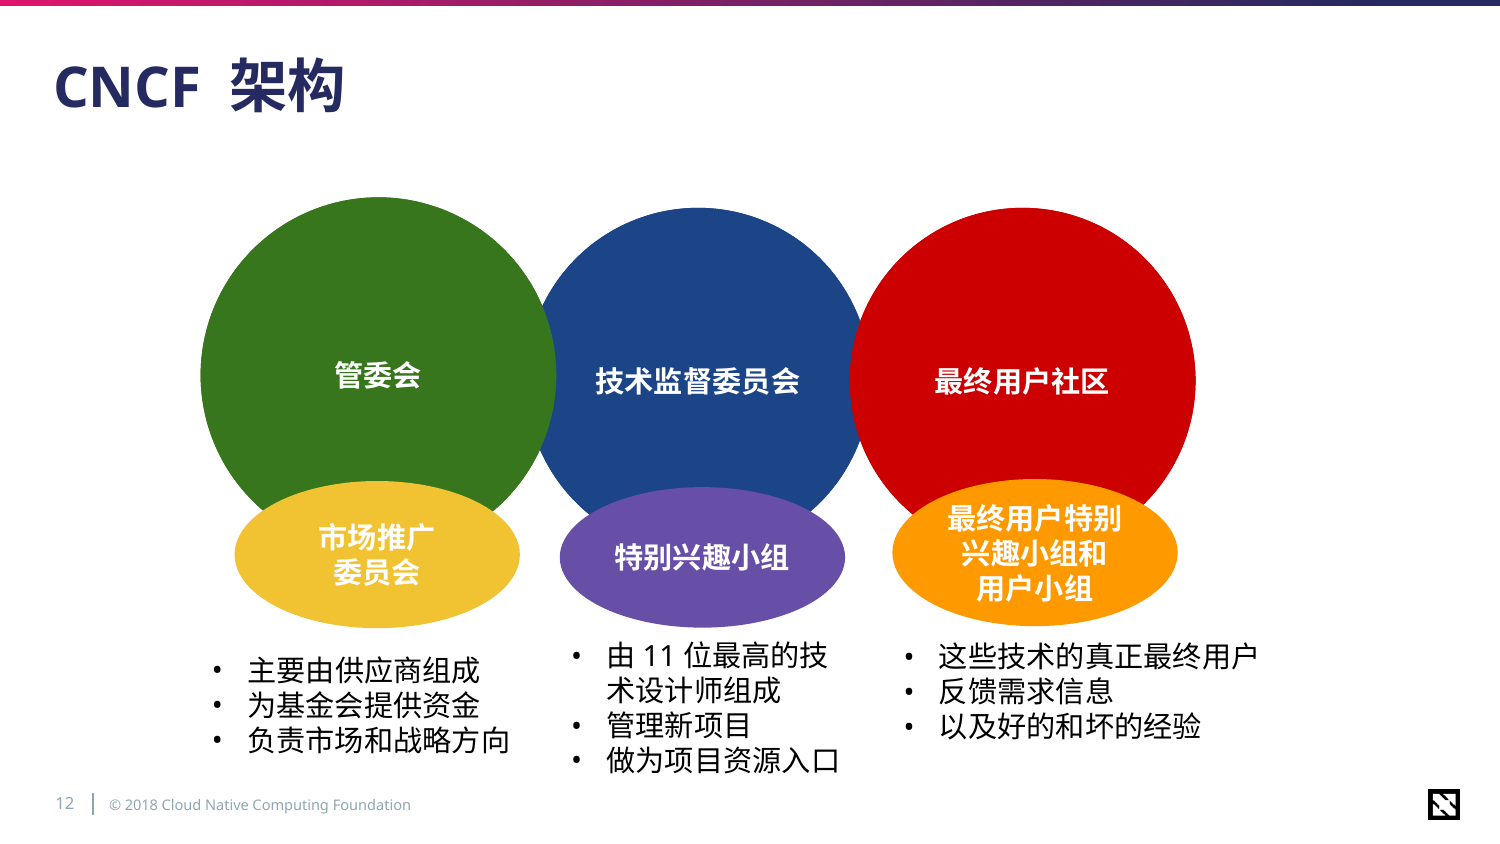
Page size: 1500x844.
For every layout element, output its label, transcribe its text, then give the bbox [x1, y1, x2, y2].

text_box 这些技术的真正最终用户 反馈需求信息 以及好的和坏的经验 [892, 632, 1294, 747]
picture [1428, 789, 1460, 820]
title CNCF 架构 [42, 52, 1458, 126]
list Marketing Committee [42, 137, 1458, 731]
text_box 技术监督委员会 [540, 207, 860, 514]
text_box 特别兴趣小组 [559, 487, 846, 628]
text_box 市场推广 委员会 [234, 481, 520, 629]
text_box 最终用户特别兴趣小组和 用户小组 [892, 478, 1178, 627]
text_box 管委会 [200, 197, 557, 511]
text_box 主要由供应商组成 为基金会提供资金 负责市场和战略方向 [200, 646, 533, 760]
text_box 由11位最高的技术设计师组成 管理新项目 做为项目资源入口 [559, 631, 867, 746]
text_box 最终用户社区 [849, 207, 1196, 514]
